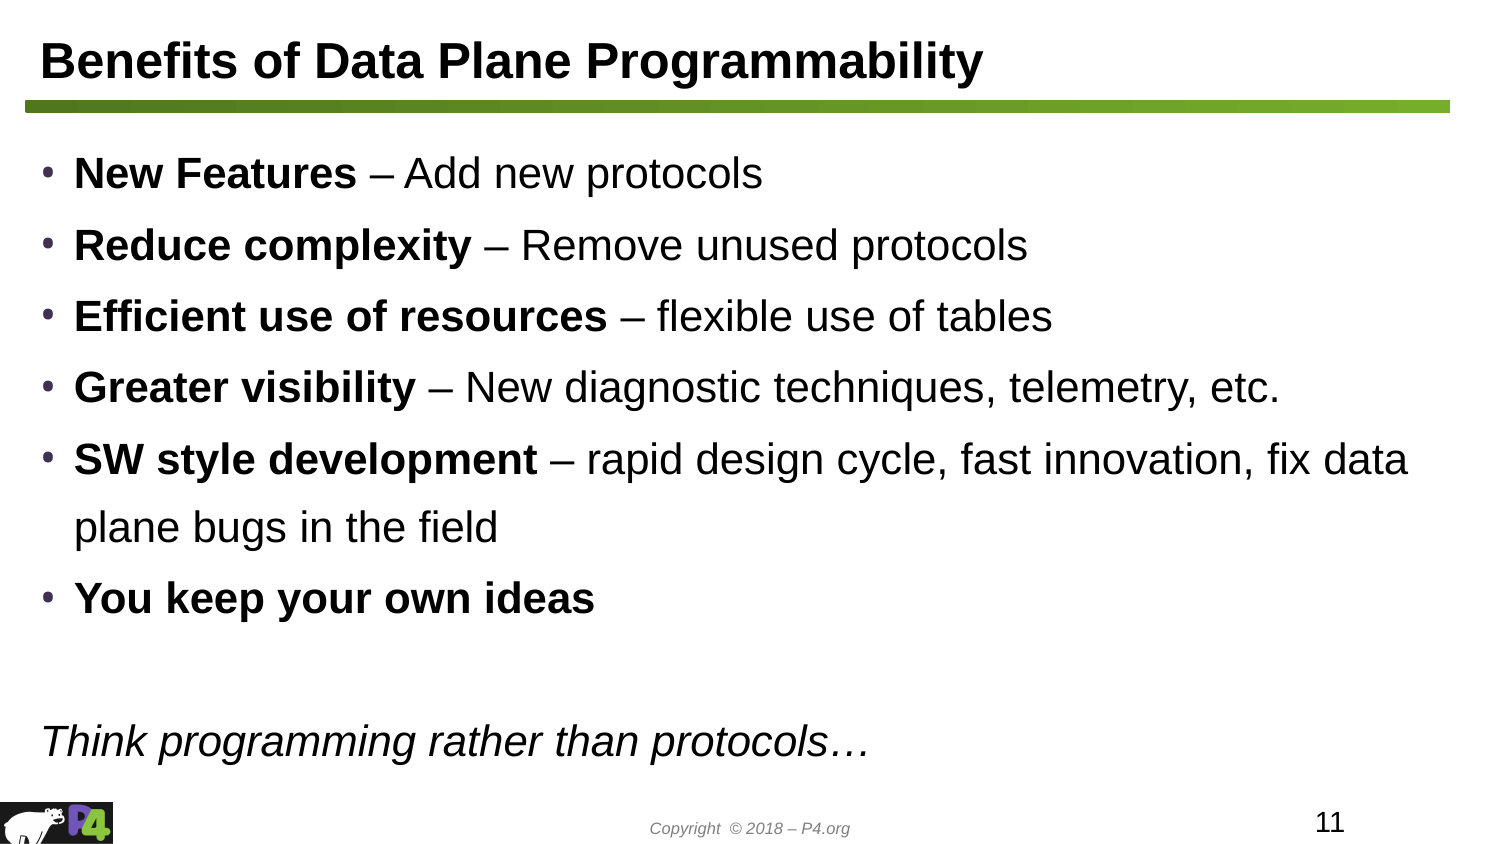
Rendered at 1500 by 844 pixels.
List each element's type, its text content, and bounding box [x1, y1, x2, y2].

slide_number 11 [1299, 808, 1475, 835]
picture [0, 802, 113, 844]
list New Features – Add new protocols Reduce complexity – Remove unused protocols Efficient use of resources – flexible use of tables Greater visibility – New diagnostic techniques, telemetry, etc. SW style development – rapid design cycle, fast innovation, fix data plane bugs in the field You keep your own ideas Think programming rather than protocols… [24, 121, 1450, 797]
title Benefits of Data Plane Programmability [24, 20, 1450, 100]
